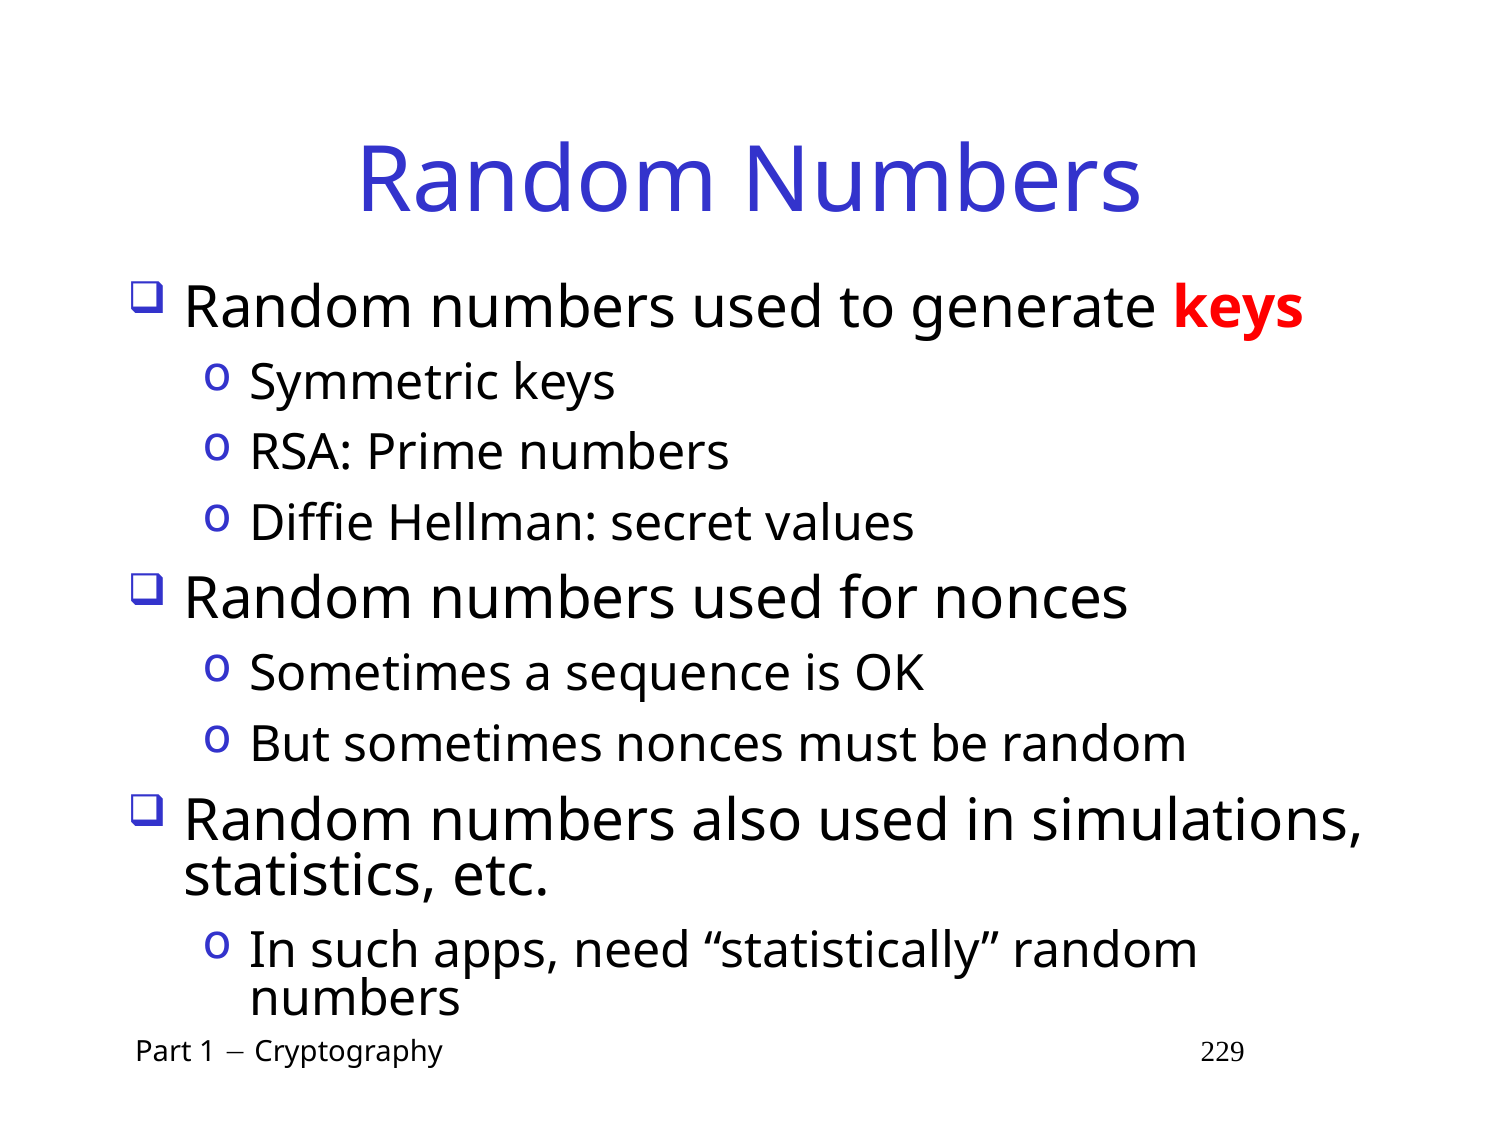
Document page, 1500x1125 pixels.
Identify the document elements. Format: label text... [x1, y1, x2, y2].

list Random numbers used to generate keys Symmetric keys RSA: Prime numbers Diffie Hellman: secret values Random numbers used for nonces Sometimes a sequence is OK But sometimes nonces must be random Random numbers also used in simulations, statistics, etc. In such apps, need “statistically” random numbers [112, 274, 1426, 1013]
title Random Numbers [112, 99, 1388, 251]
footer Part 1  Cryptography 229 [112, 1024, 1401, 1101]
